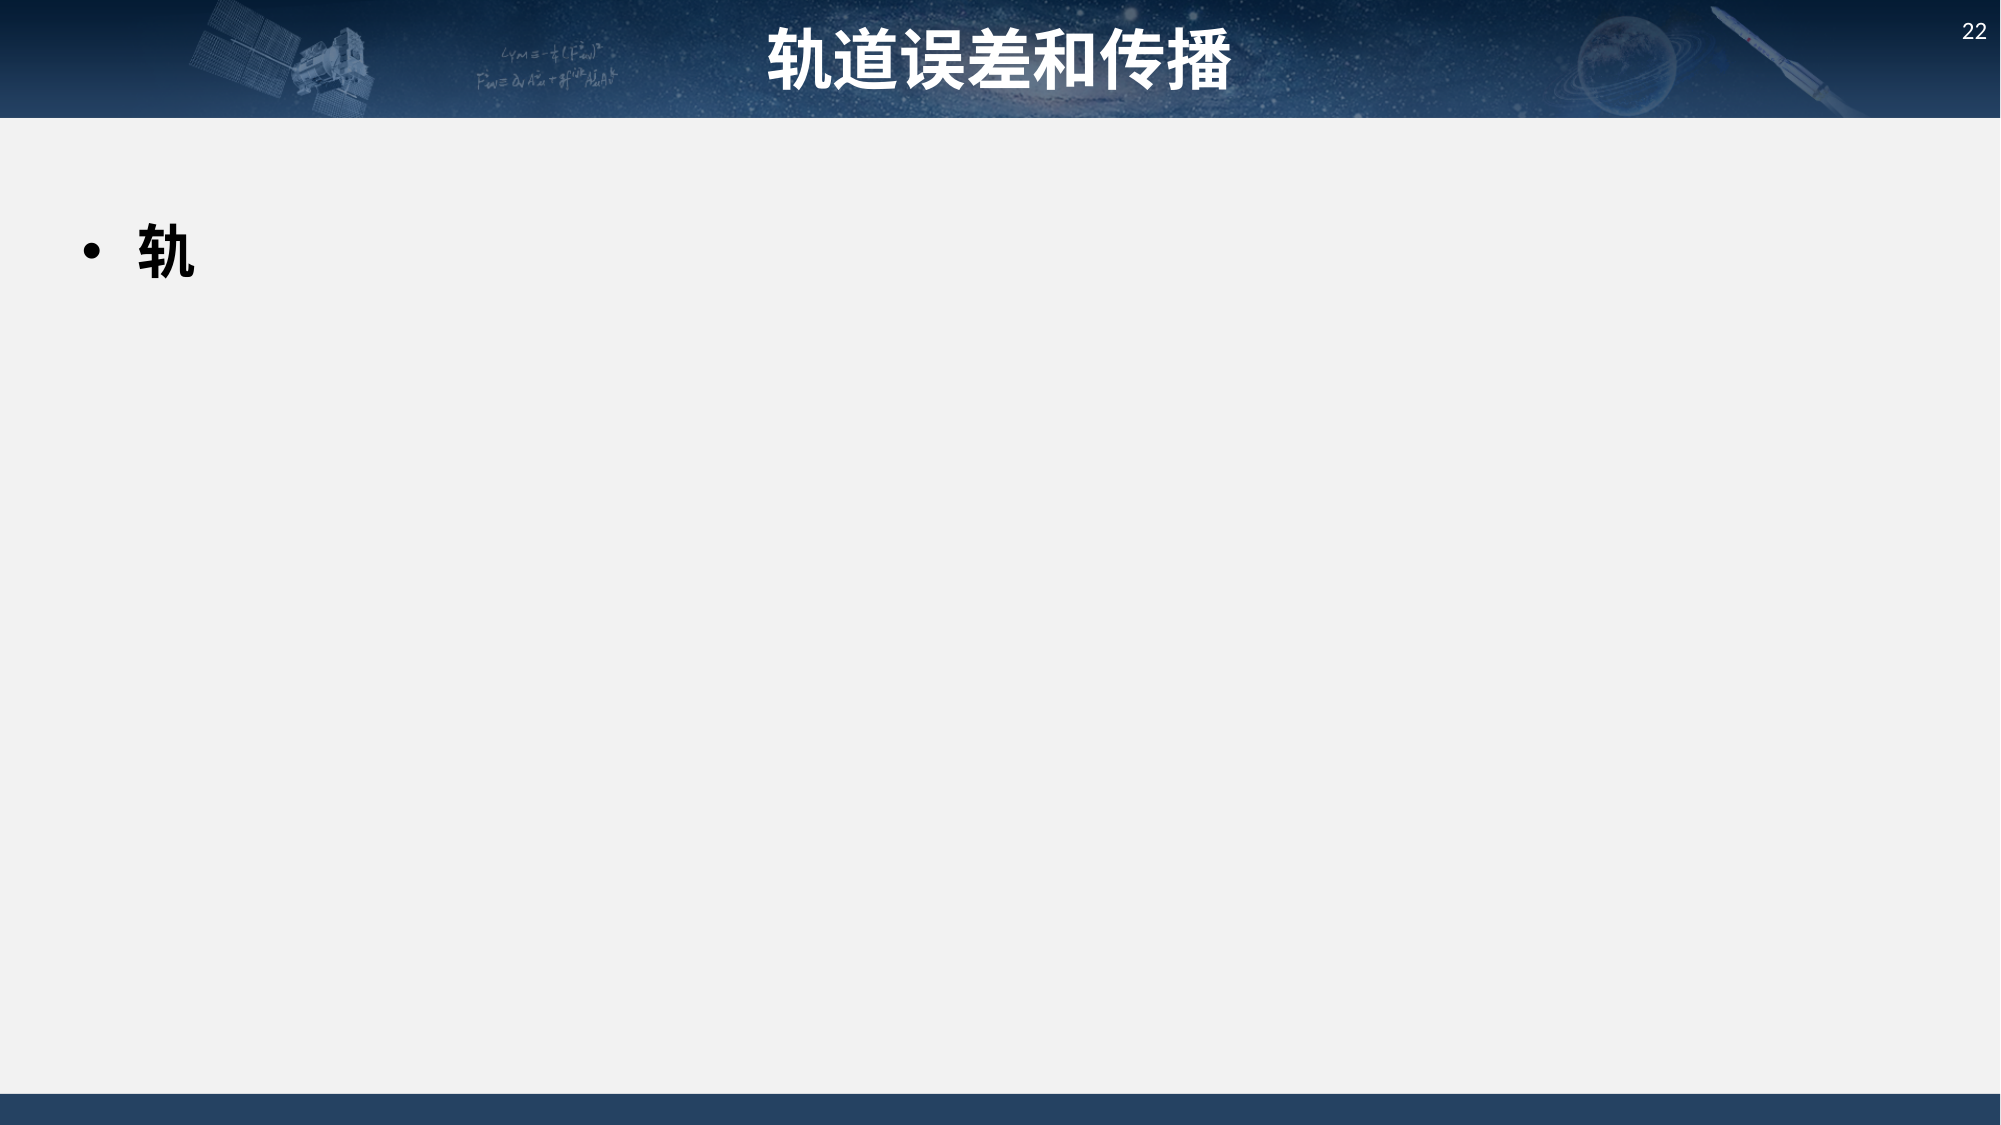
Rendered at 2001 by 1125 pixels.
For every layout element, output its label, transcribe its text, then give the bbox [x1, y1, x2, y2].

picture [0, 0, 2001, 118]
text_box 轨 [66, 172, 1933, 293]
text_box 轨道误差和传播 [0, 0, 2000, 117]
